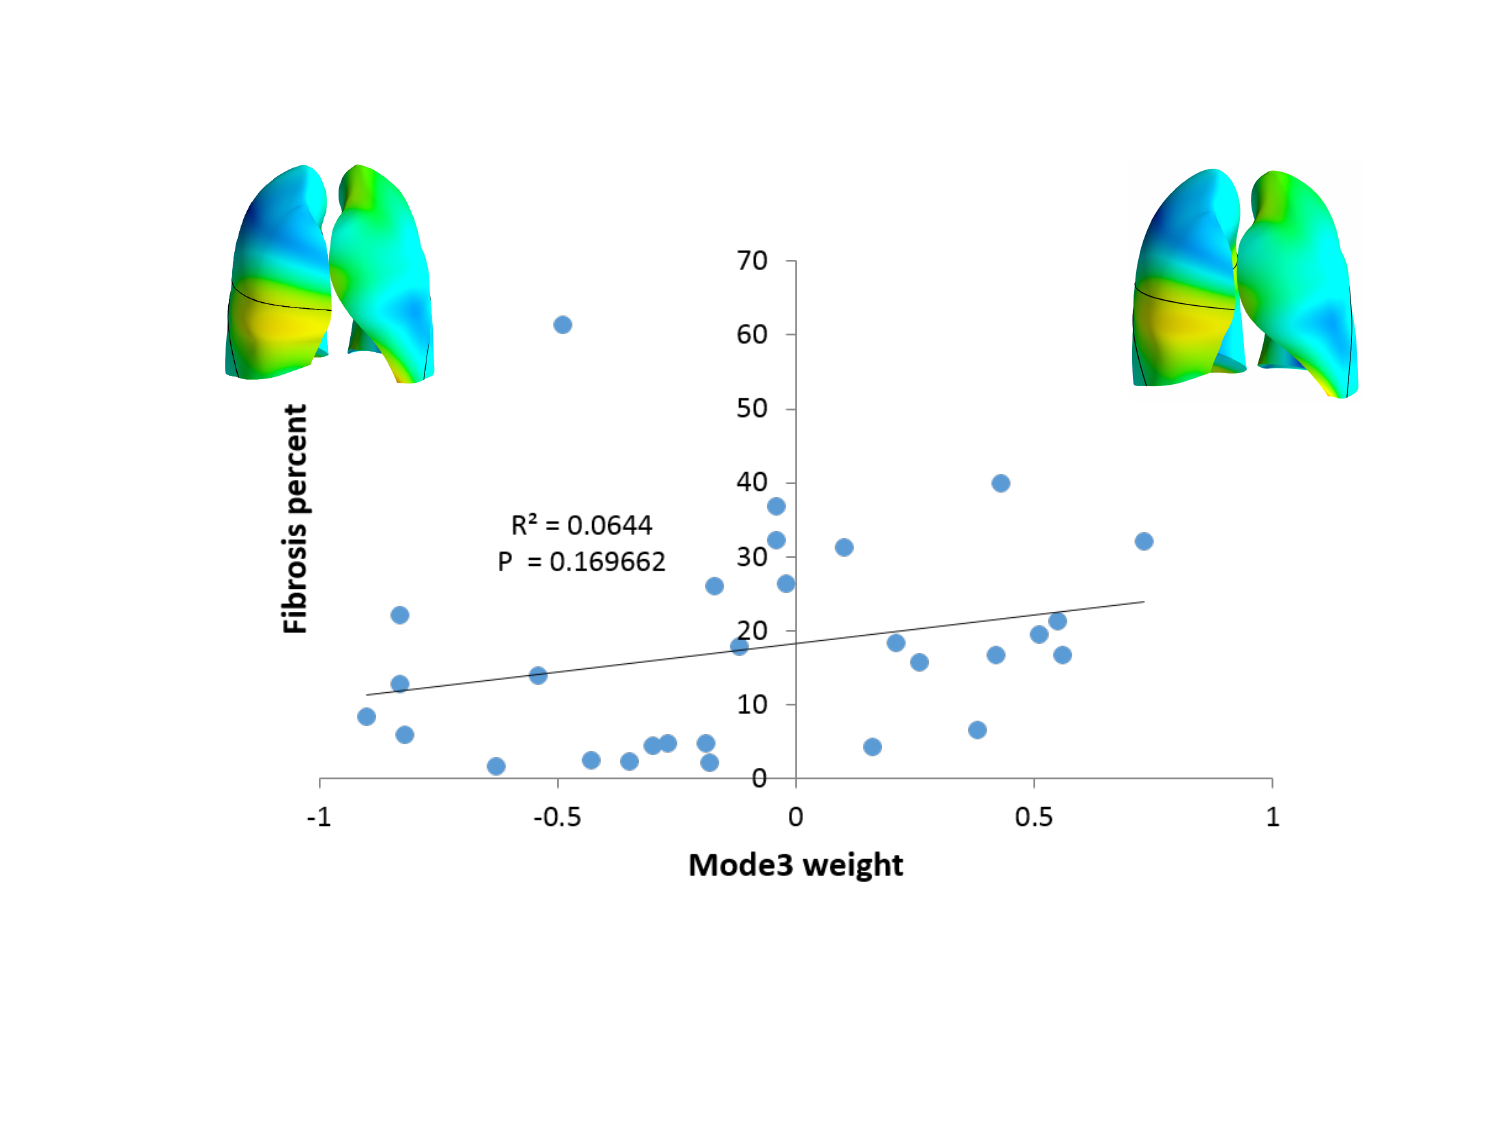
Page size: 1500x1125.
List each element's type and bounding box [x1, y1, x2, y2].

picture [218, 160, 1365, 918]
text_box [63, 100, 1425, 1013]
